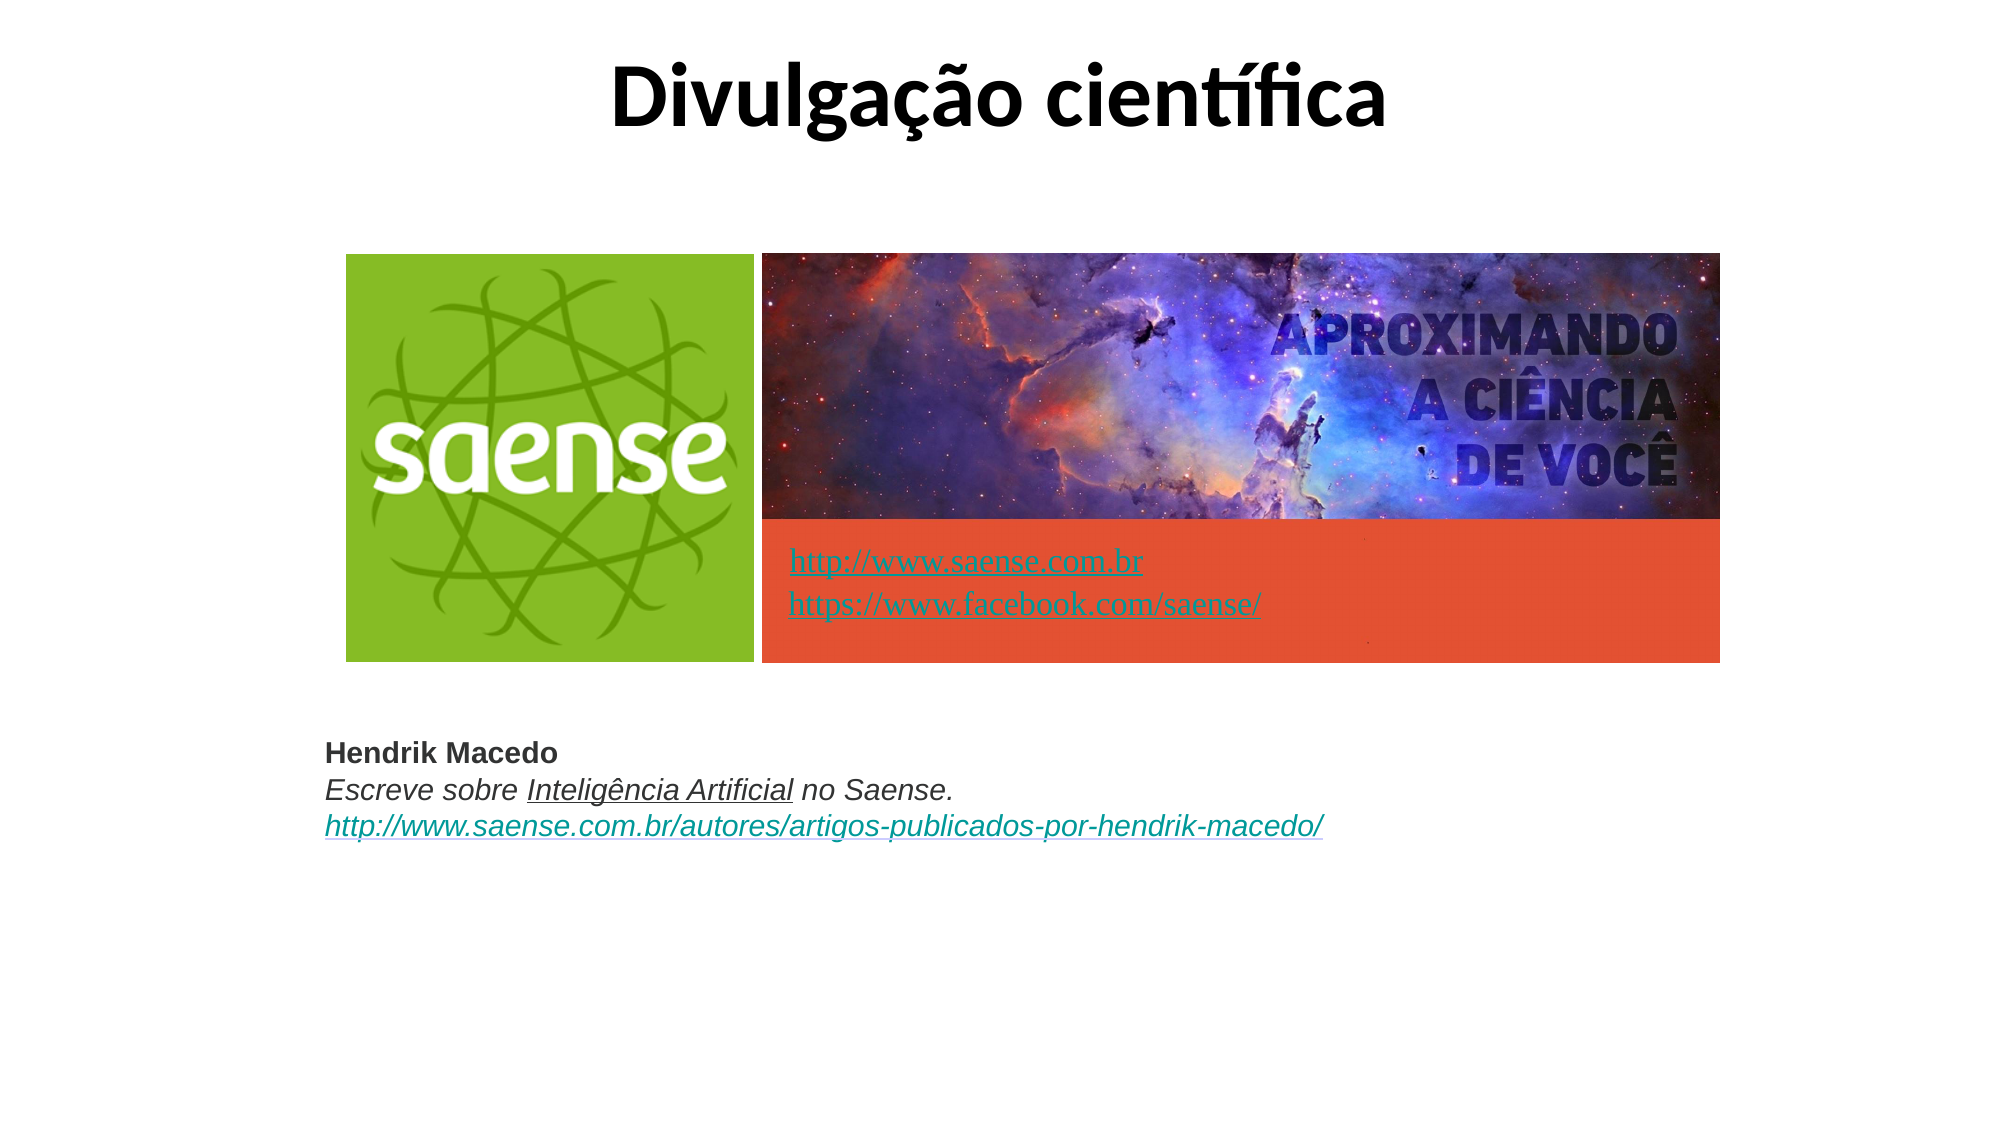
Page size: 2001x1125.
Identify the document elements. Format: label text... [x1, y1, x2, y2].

picture [762, 253, 1720, 663]
picture [345, 254, 754, 662]
title Divulgação científica [0, 0, 2000, 184]
text_box Hendrik Macedo Escreve sobre Inteligência Artificial no Saense. http://www.saense.com.br/autores/artigos-publicados-por-hendrik-macedo/ [317, 726, 1330, 850]
